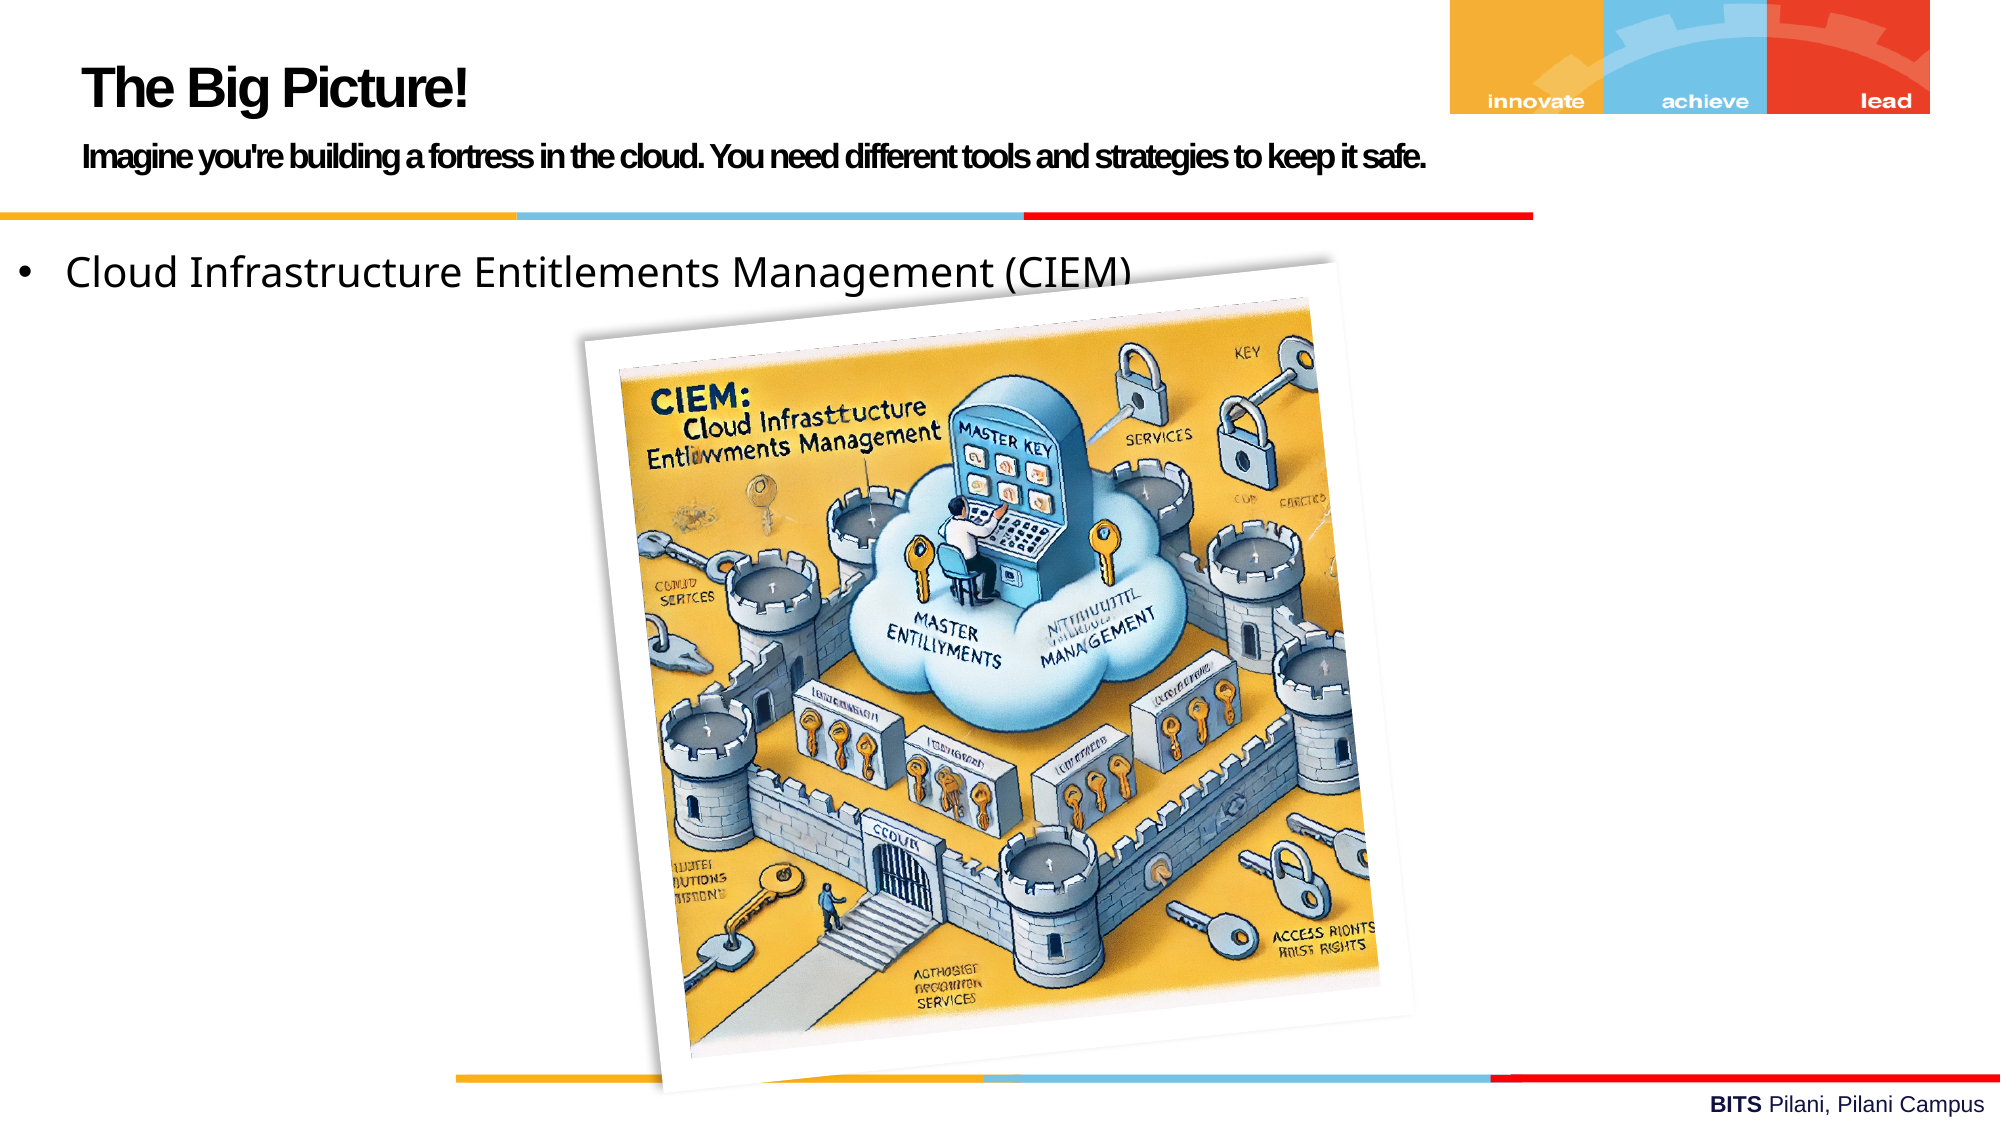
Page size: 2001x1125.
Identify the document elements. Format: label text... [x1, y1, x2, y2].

picture [621, 297, 1380, 1058]
text_box Cloud Infrastructure Entitlements Management (CIEM) [3, 238, 1147, 304]
list The Big Picture! Imagine you're building a fortress in the cloud. You need different tools and strategies to keep it safe. [66, 24, 1450, 213]
picture [1449, 0, 1930, 114]
